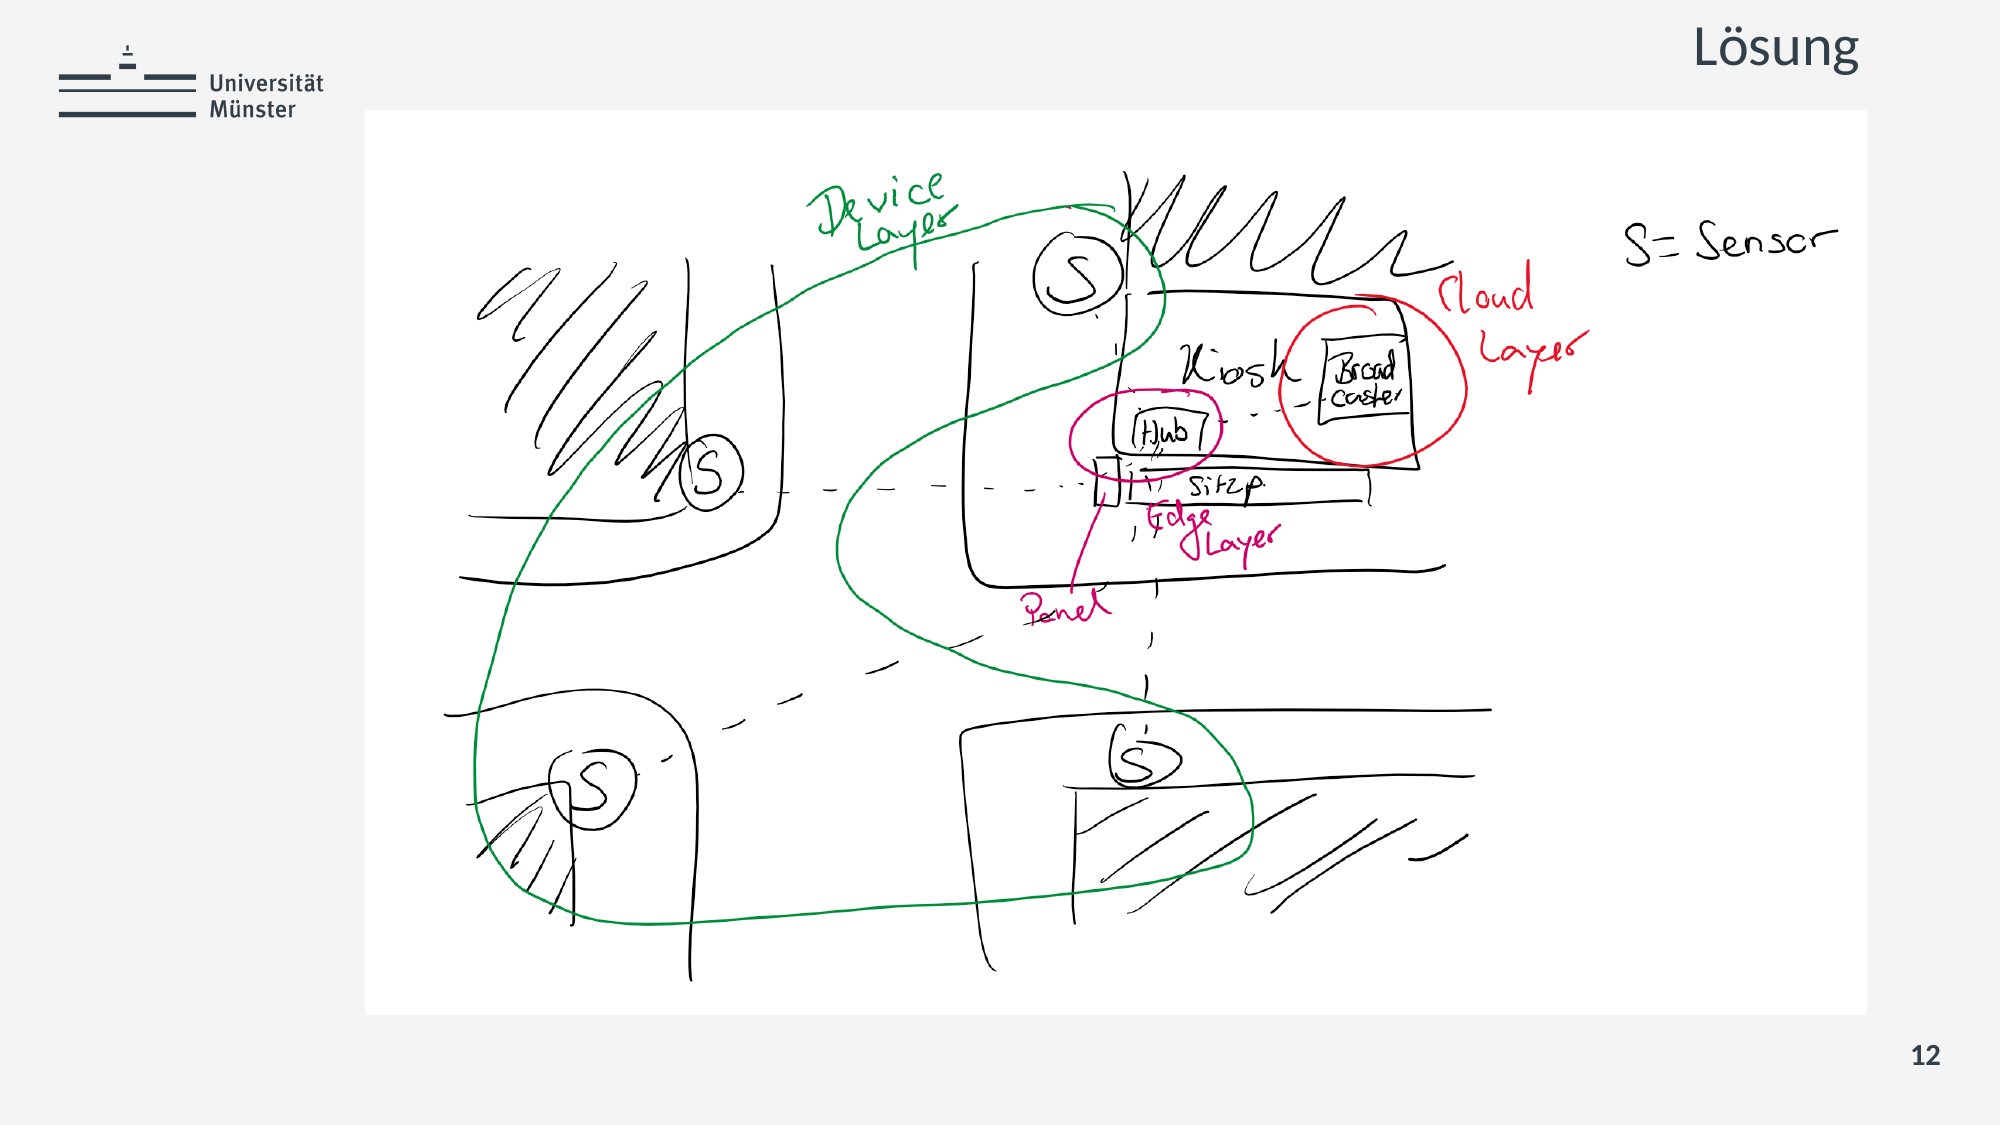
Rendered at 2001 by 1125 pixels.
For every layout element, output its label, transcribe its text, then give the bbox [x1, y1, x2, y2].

picture [57, 43, 325, 119]
picture [365, 110, 1867, 1015]
slide_number 12 [1822, 1012, 1941, 1072]
text_box Lösung [1678, 0, 1876, 85]
